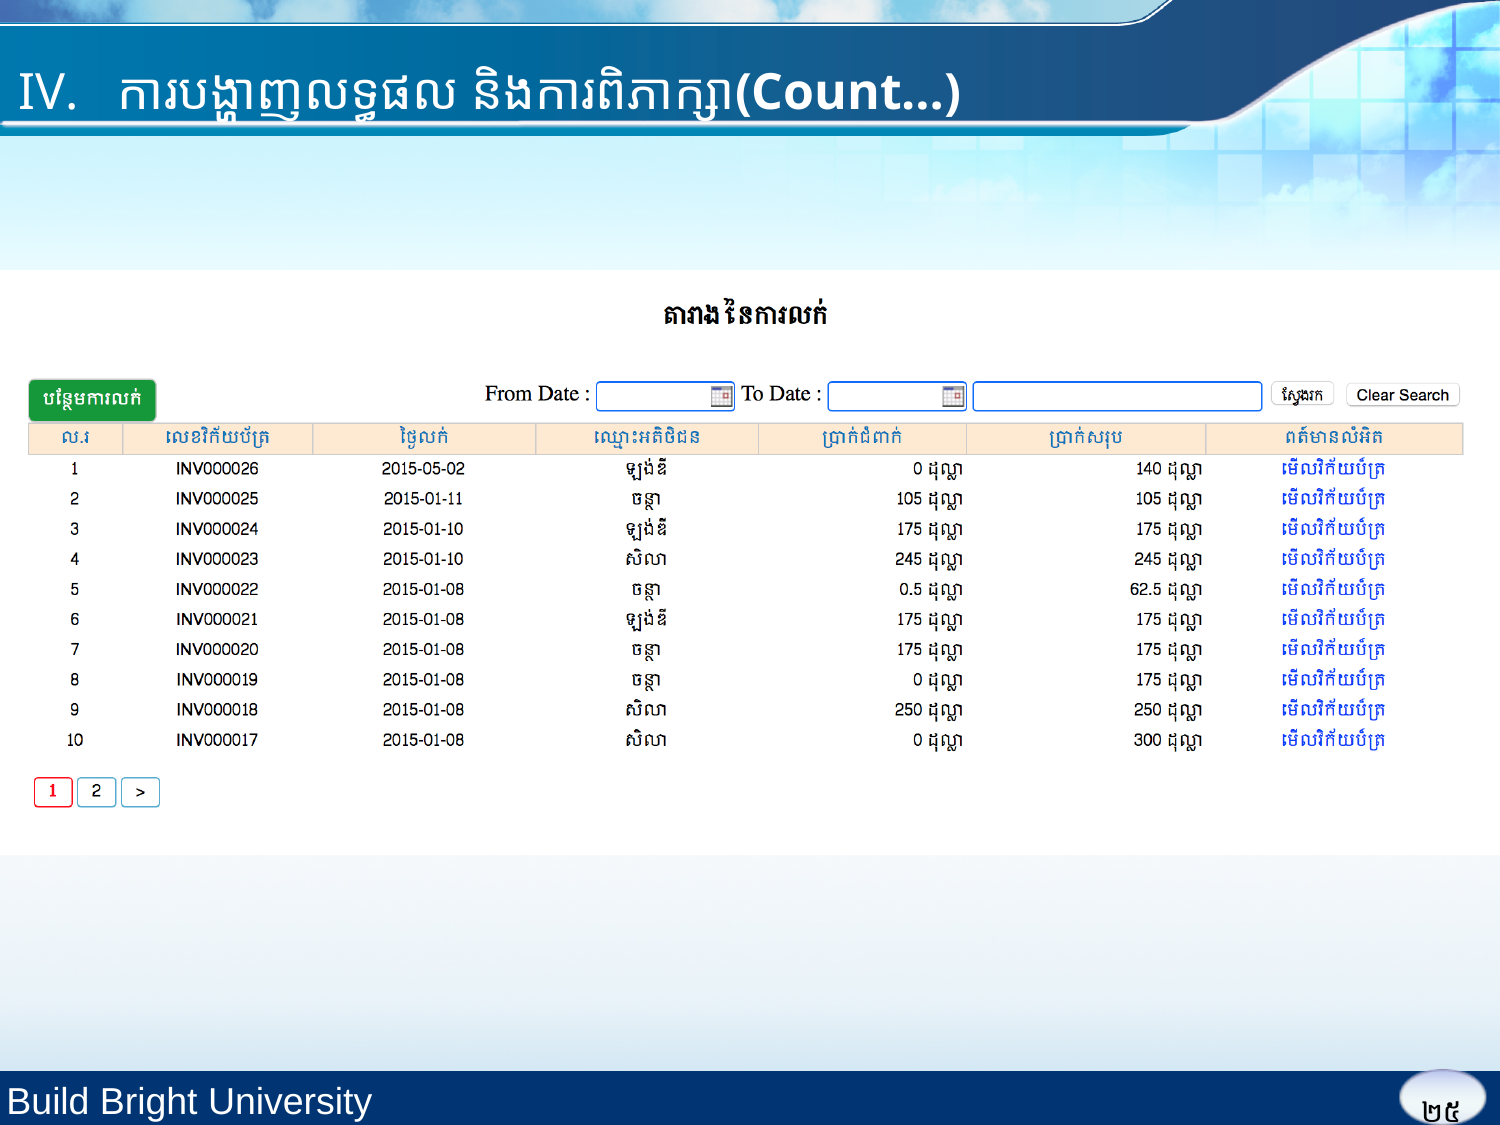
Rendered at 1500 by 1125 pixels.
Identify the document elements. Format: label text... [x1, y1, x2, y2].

text_box IV. ​ ការបង្ហាញលទ្ធផល និងការពិភាក្សា​(Count…) [18, 29, 1209, 116]
text_box [0, 1071, 1364, 1125]
picture [0, 0, 1500, 1125]
text_box Build Bright University [0, 1076, 395, 1125]
